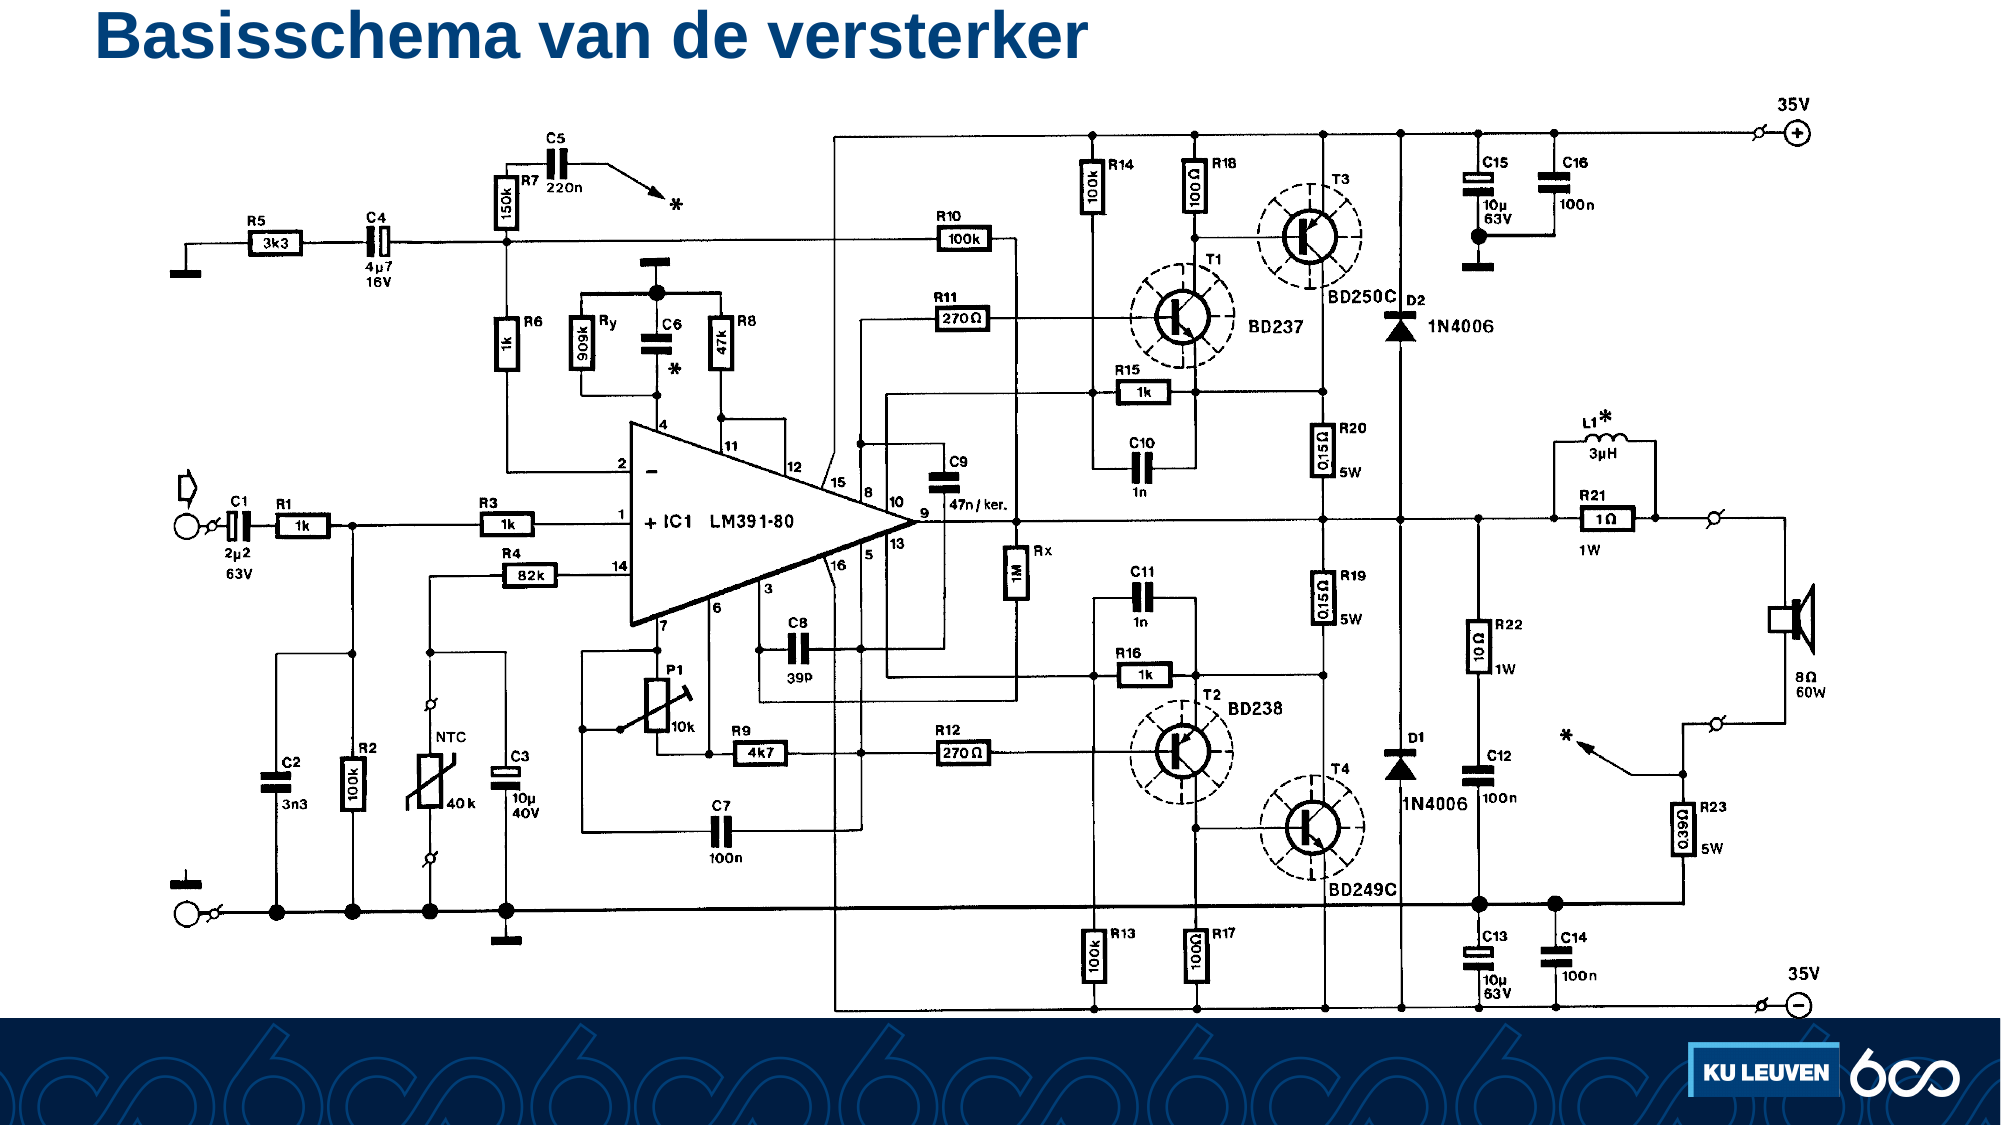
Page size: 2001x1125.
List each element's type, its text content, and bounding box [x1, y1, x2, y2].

picture [0, 92, 2001, 1125]
title Basisschema van de versterker [94, 0, 1906, 108]
